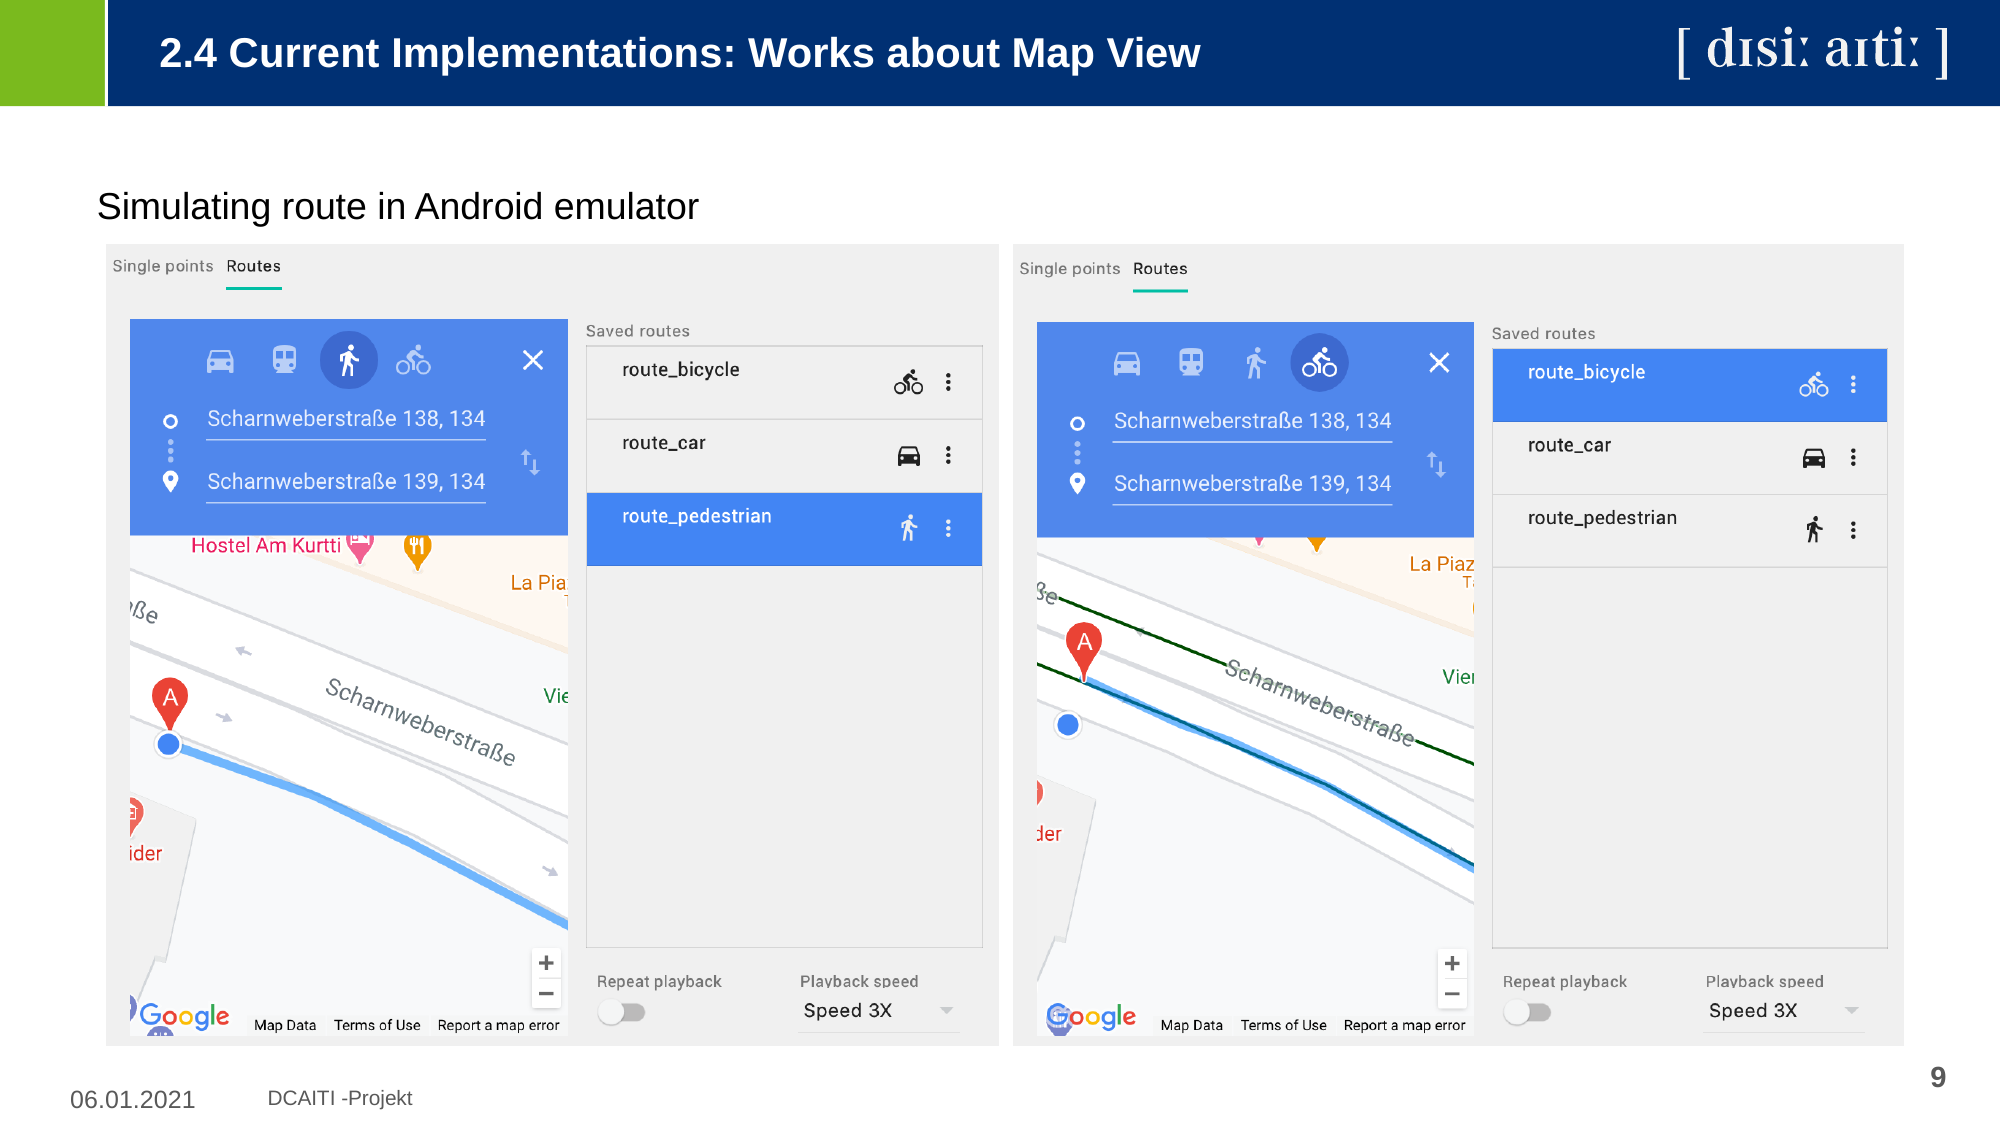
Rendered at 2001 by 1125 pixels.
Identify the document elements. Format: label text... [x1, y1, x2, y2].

text_box Simulating route in Android emulator [52, 159, 1306, 1072]
picture [106, 244, 1000, 1046]
text_box DCAITI -Projekt [267, 1071, 1841, 1125]
picture [1013, 244, 1904, 1046]
text_box 06.01.2021 [52, 1072, 215, 1125]
text_box 2.4 Current Implementations: Works about Map View [106, 0, 1628, 107]
text_box 9 [1850, 1022, 1947, 1125]
